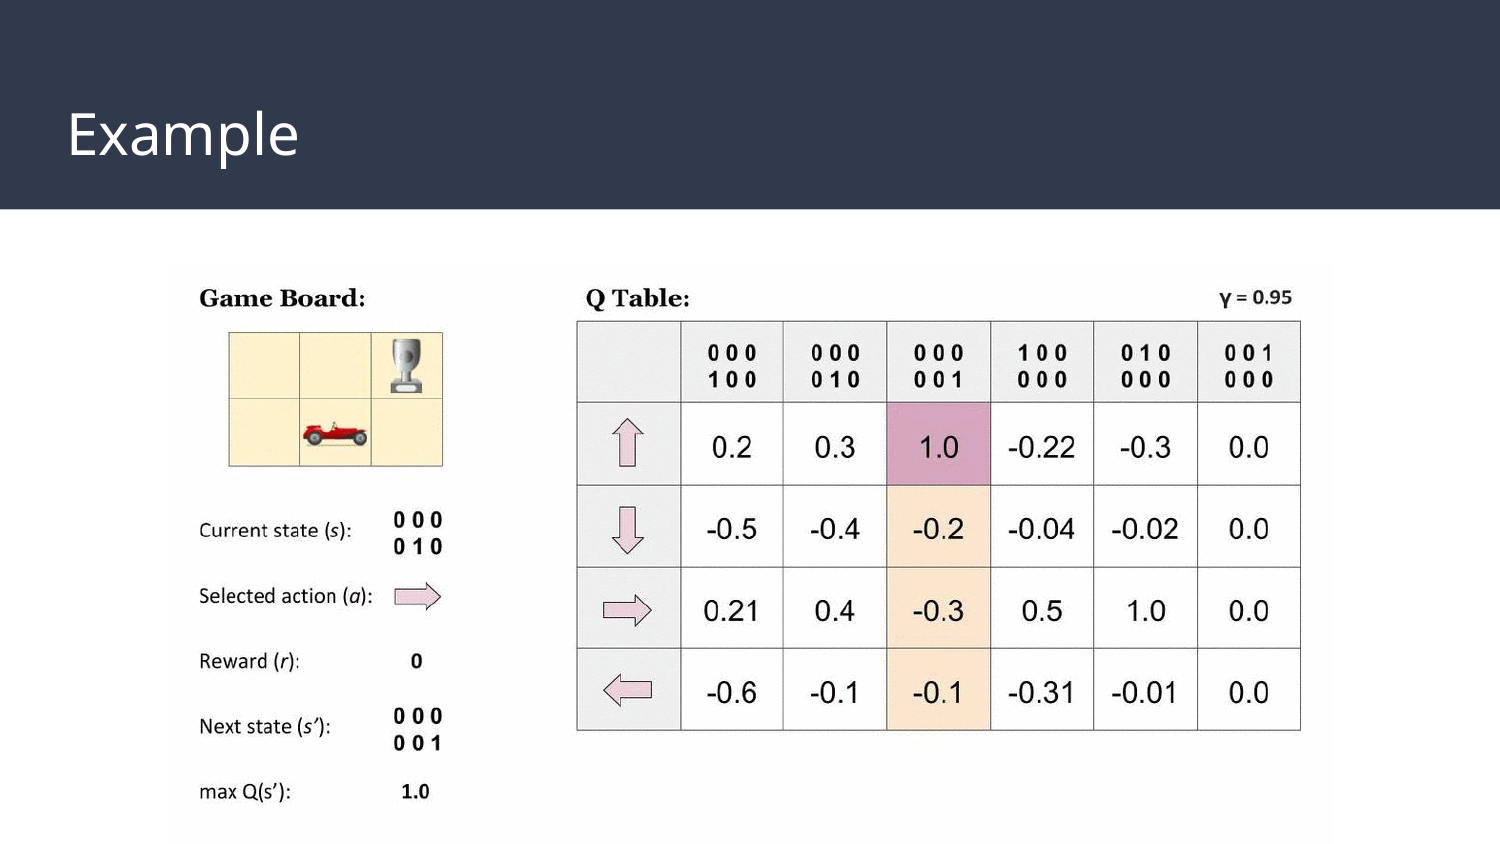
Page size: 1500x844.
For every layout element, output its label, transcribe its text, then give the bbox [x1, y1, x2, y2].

picture [167, 262, 1333, 844]
title Example [51, 82, 1449, 185]
